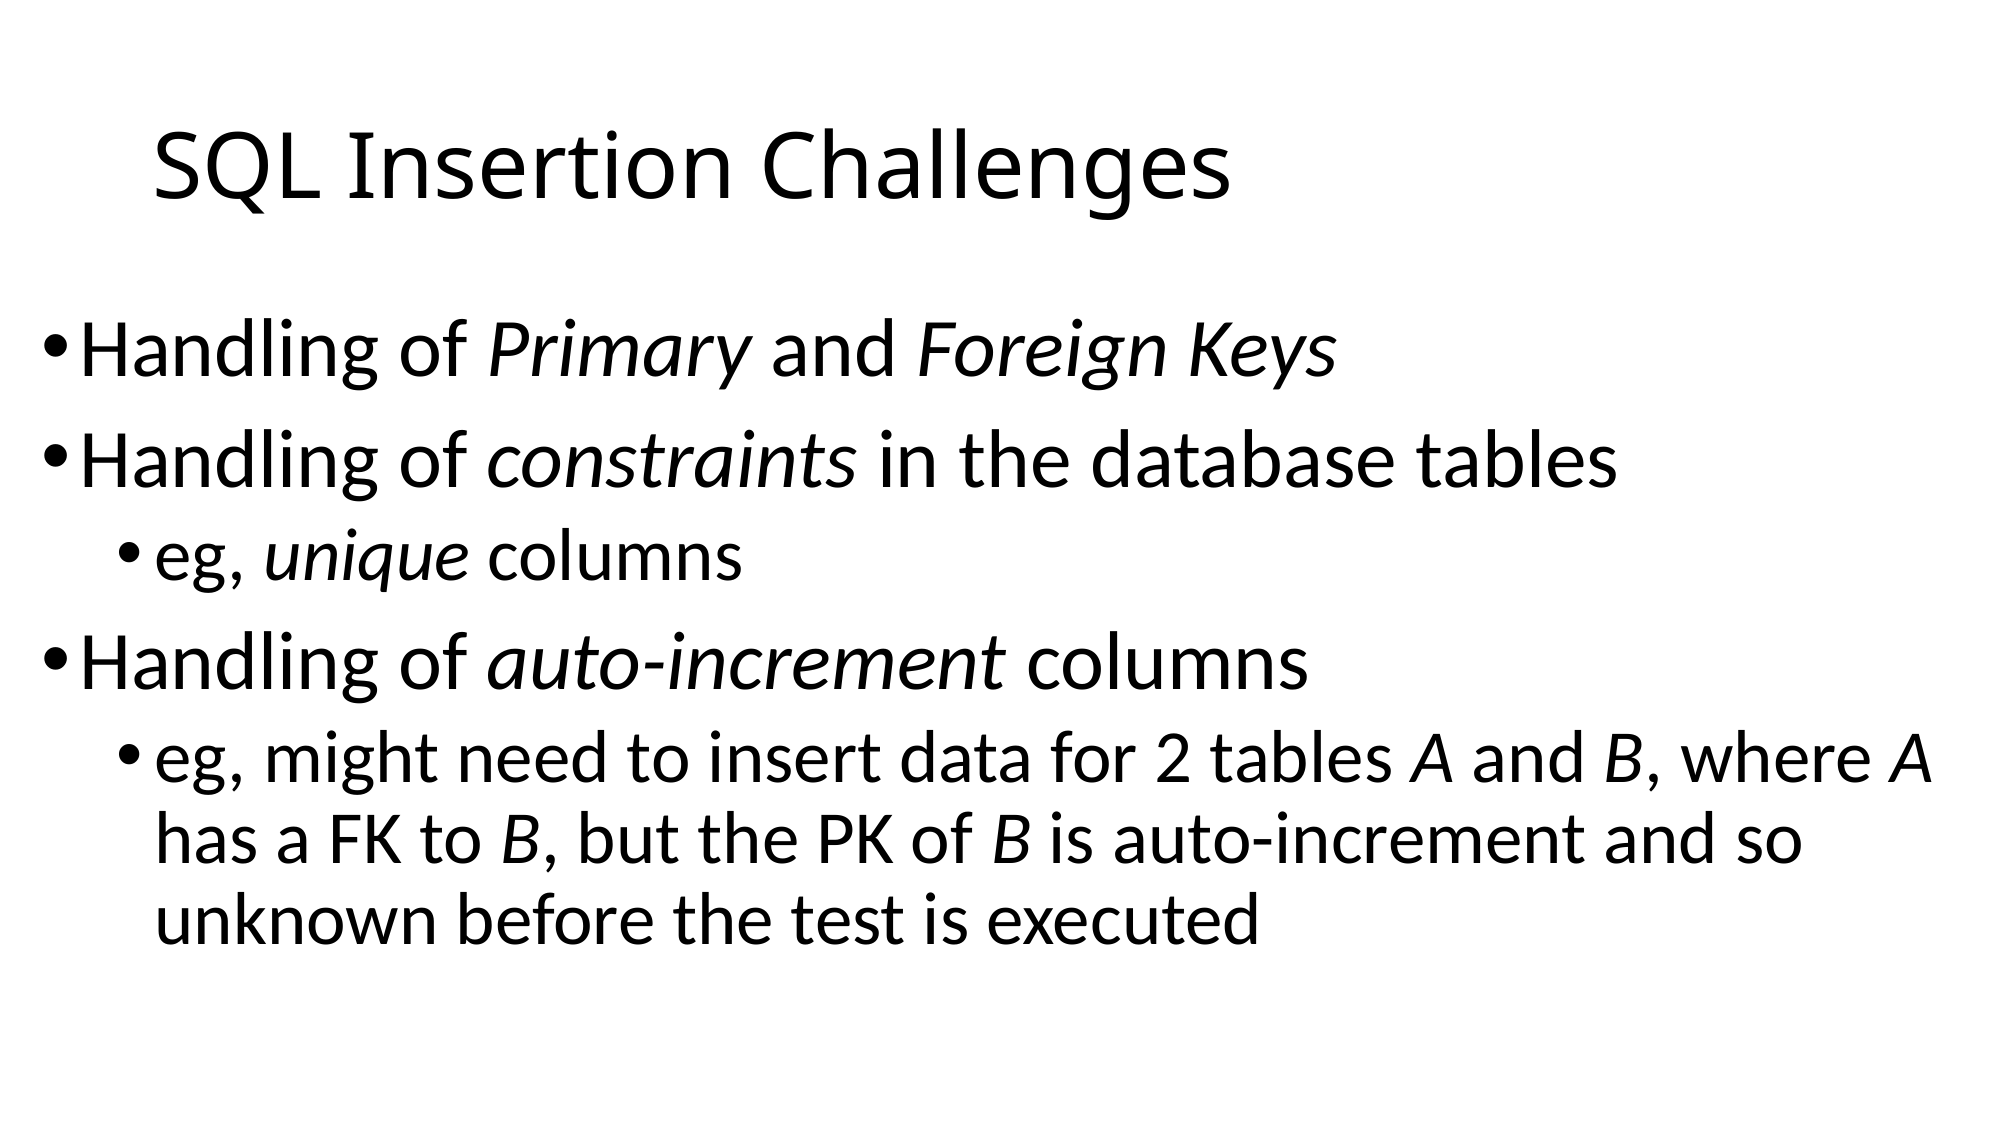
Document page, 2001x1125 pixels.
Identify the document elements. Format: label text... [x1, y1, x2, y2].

list Handling of Primary and Foreign Keys Handling of constraints in the database tables eg, unique columns Handling of auto-increment columns eg, might need to insert data for 2 tables A and B, where A has a FK to B, but the PK of B is auto-increment and so unknown before the test is executed [26, 297, 1980, 1108]
title SQL Insertion Challenges [137, 59, 1863, 278]
